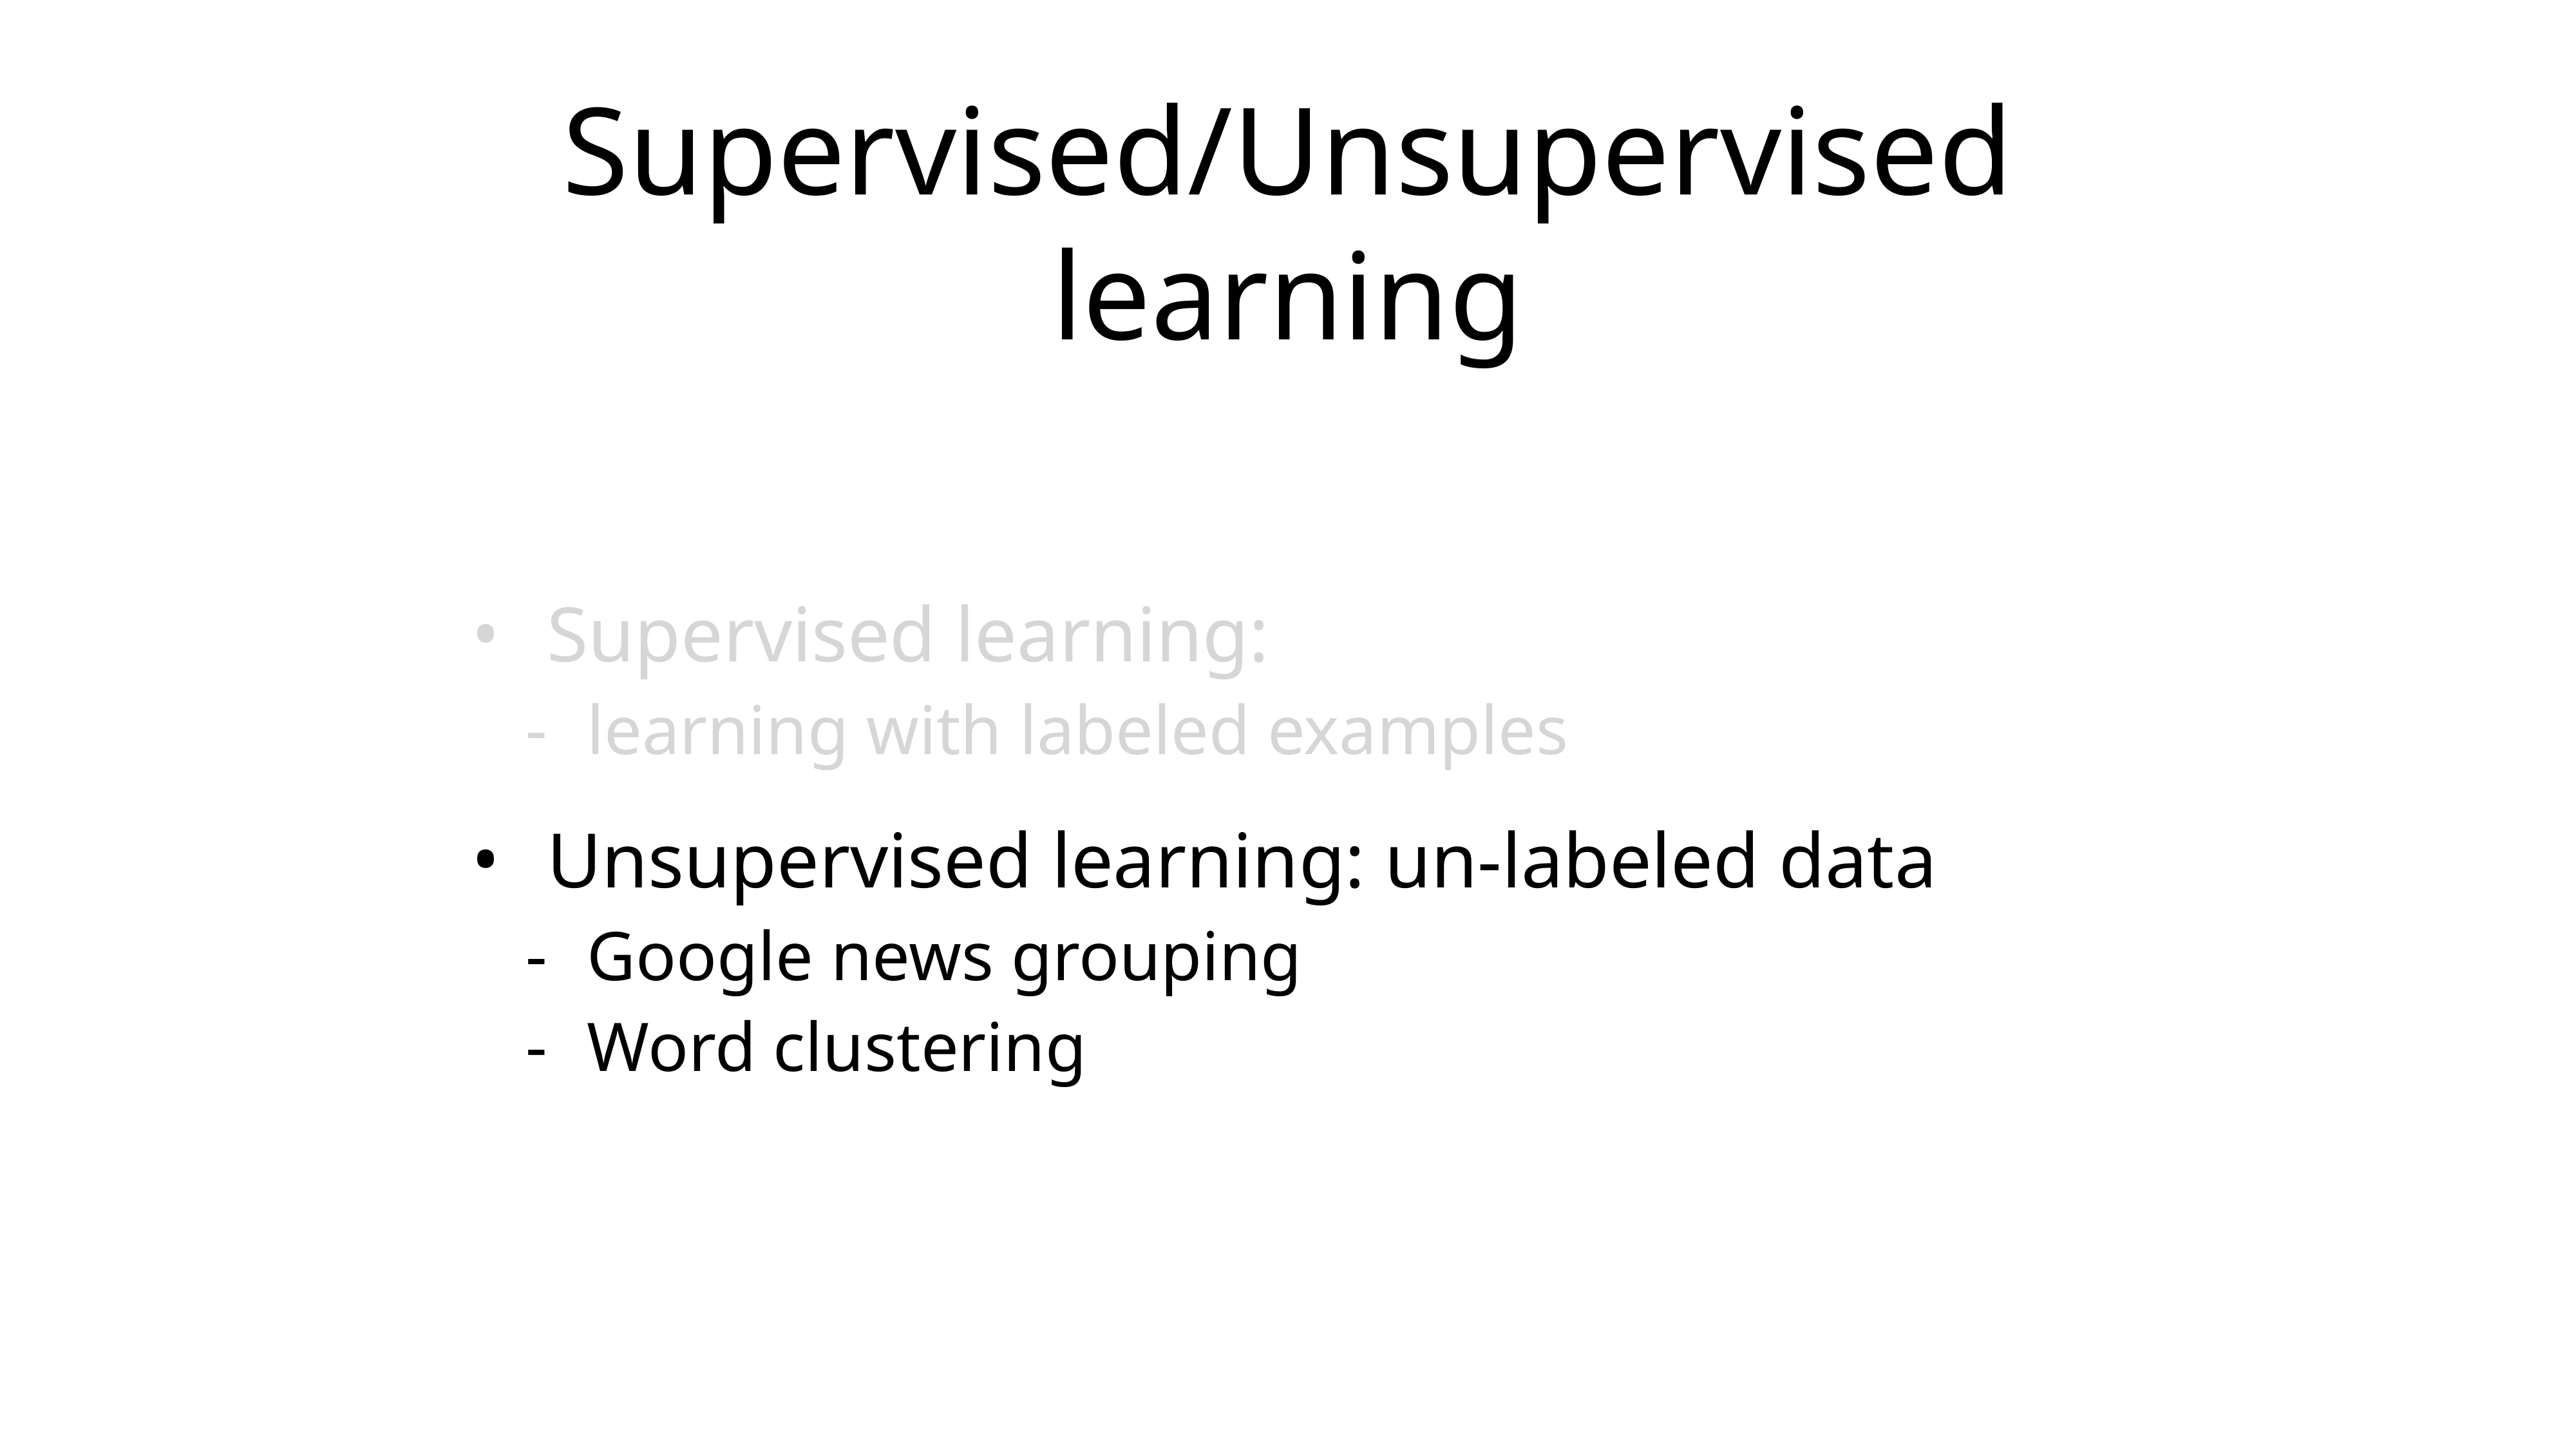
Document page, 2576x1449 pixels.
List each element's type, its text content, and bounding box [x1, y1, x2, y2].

title Supervised/Unsupervised learning [424, 37, 2152, 401]
list Supervised learning: learning with labeled examples Unsupervised learning: un-labeled data Google news grouping Word clustering [424, 411, 2152, 1260]
